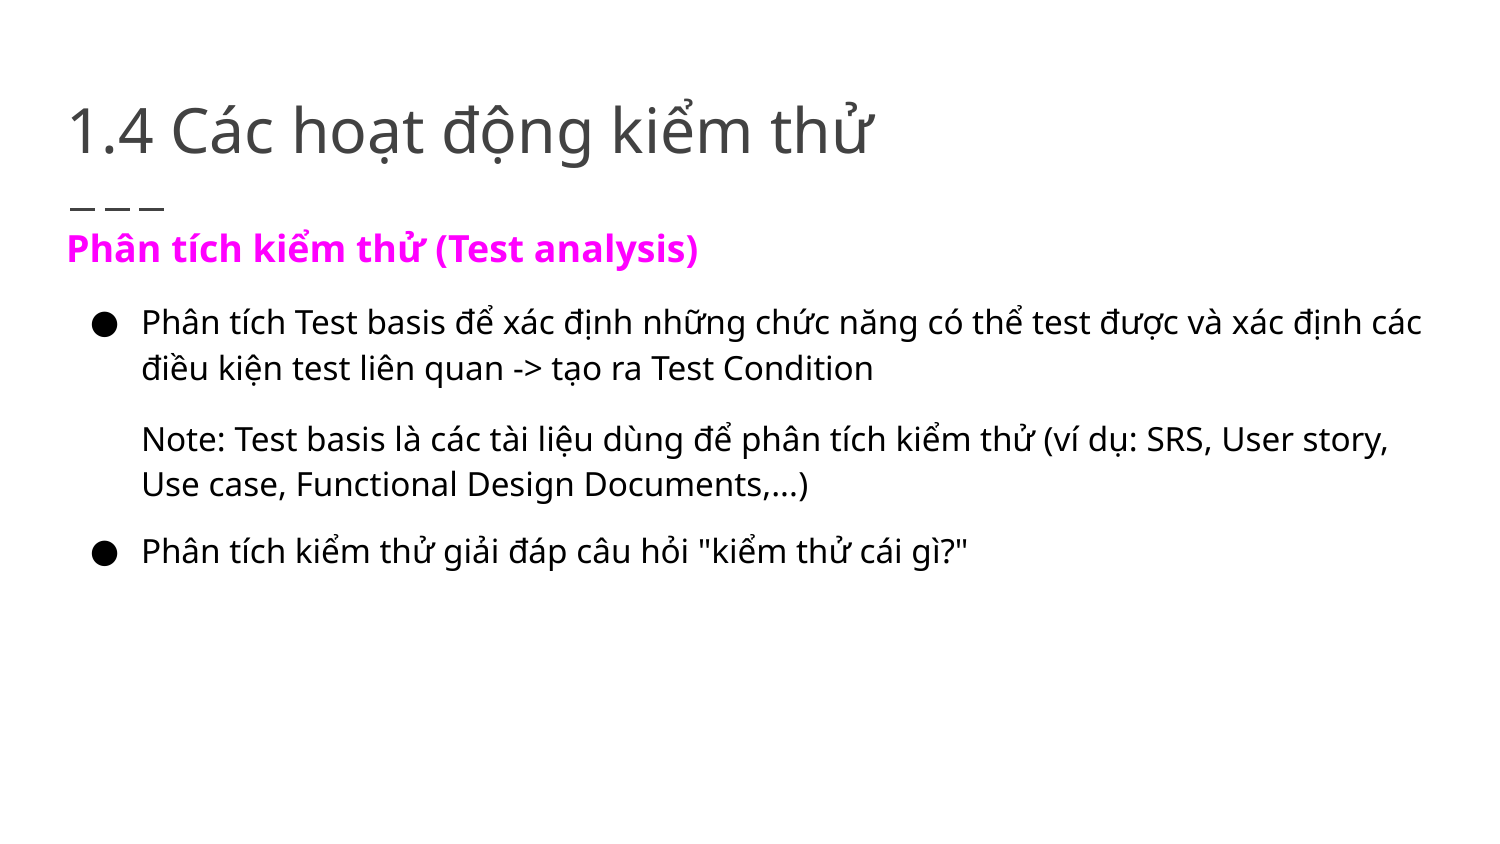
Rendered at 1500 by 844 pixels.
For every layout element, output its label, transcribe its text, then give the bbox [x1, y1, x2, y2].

list Phân tích kiểm thử (Test analysis) Phân tích Test basis để xác định những chức năng có thể test được và xác định các điều kiện test liên quan -> tạo ra Test Condition Note: Test basis là các tài liệu dùng để phân tích kiểm thử (ví dụ: SRS, User story, Use case, Functional Design Documents,...) Phân tích kiểm thử giải đáp câu hỏi "kiểm thử cái gì?" [51, 203, 1449, 712]
title 1.4 Các hoạt động kiểm thử [51, 61, 1449, 182]
